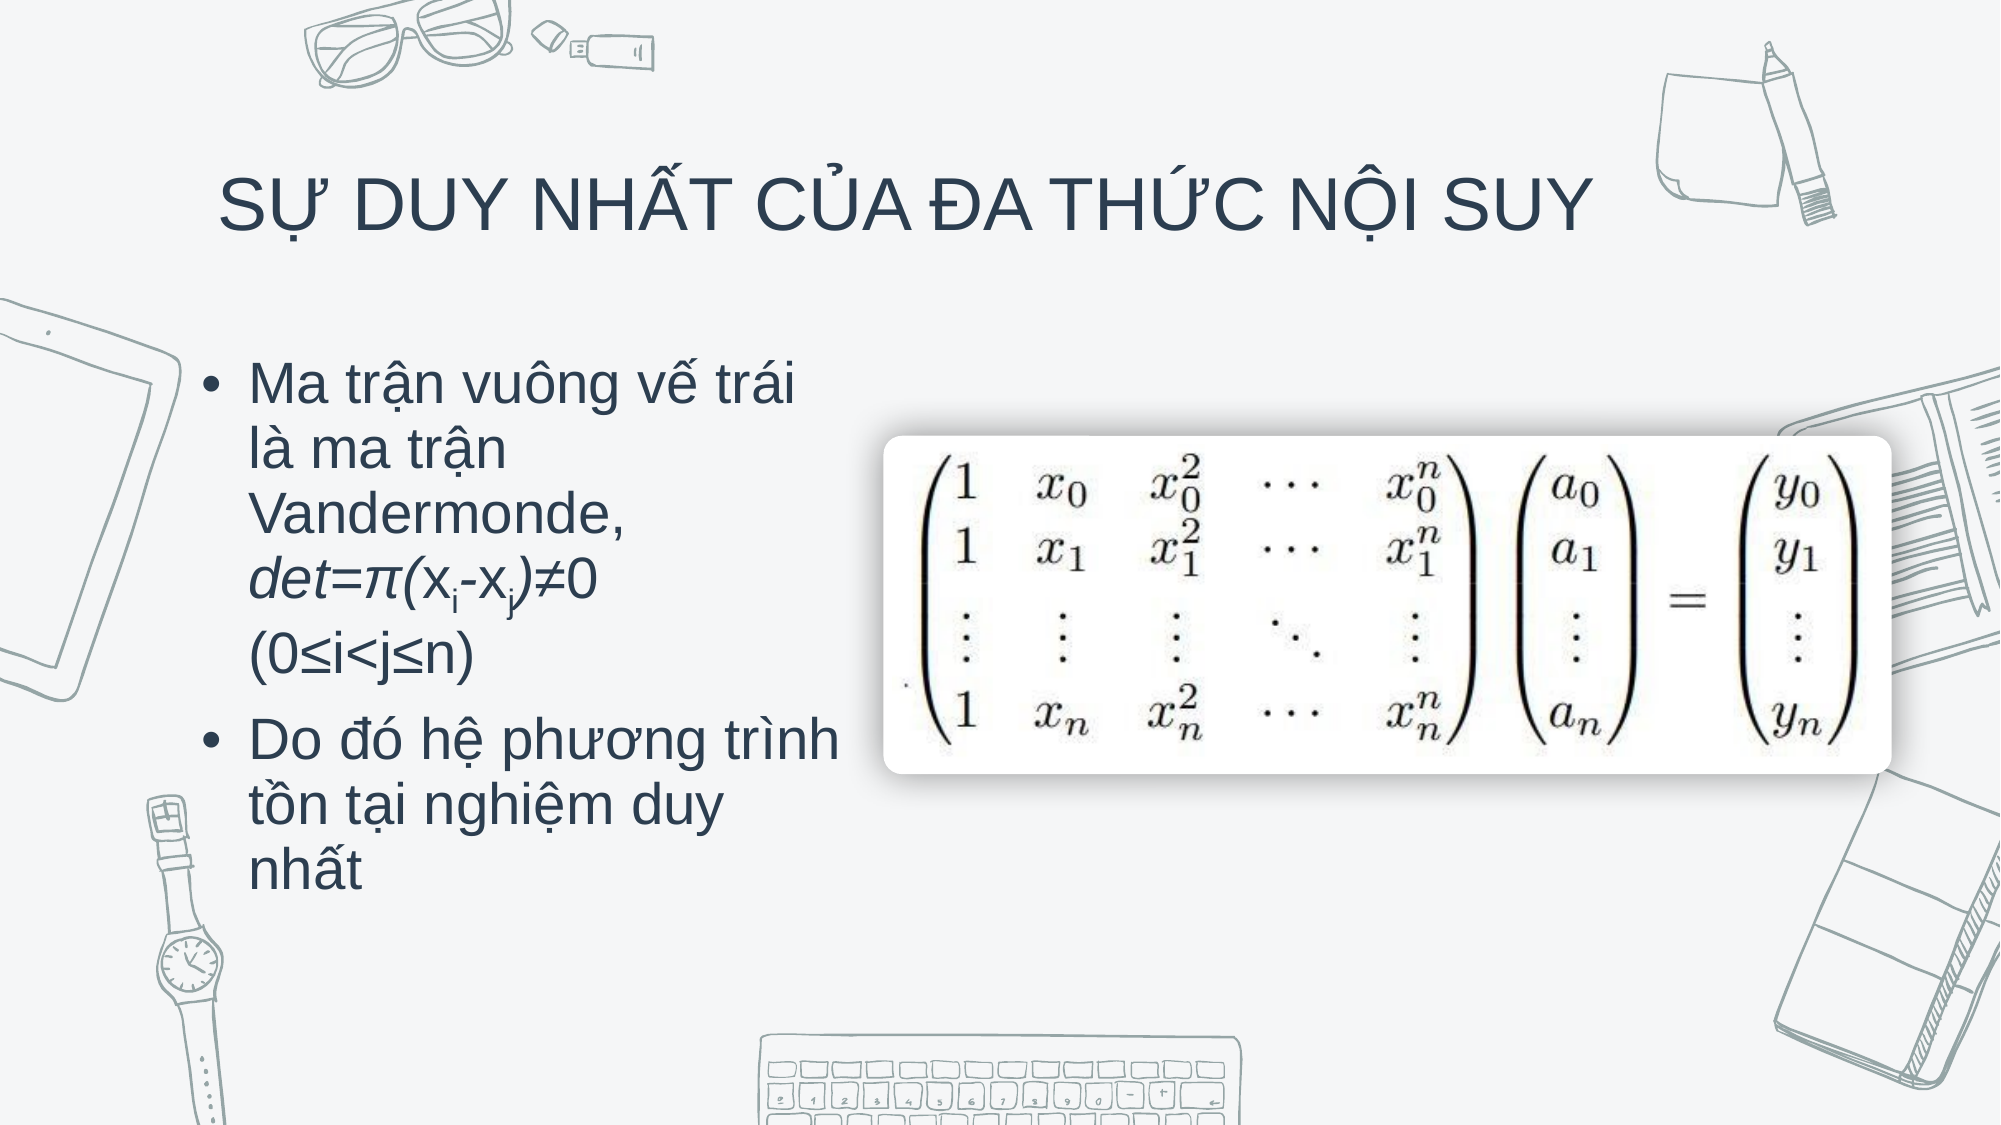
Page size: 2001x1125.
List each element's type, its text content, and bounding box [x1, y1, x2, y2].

text_box SỰ DUY NHẤT CỦA ĐA THỨC NỘI SUY [202, 120, 1623, 290]
picture [887, 439, 1888, 771]
text_box Ma trận vuông vế trái là ma trận Vandermonde, det=π(xi-xj)≠0 (0≤i<j≤n) Do đó hệ phương trình tồn tại nghiệm duy nhất [186, 301, 859, 1014]
